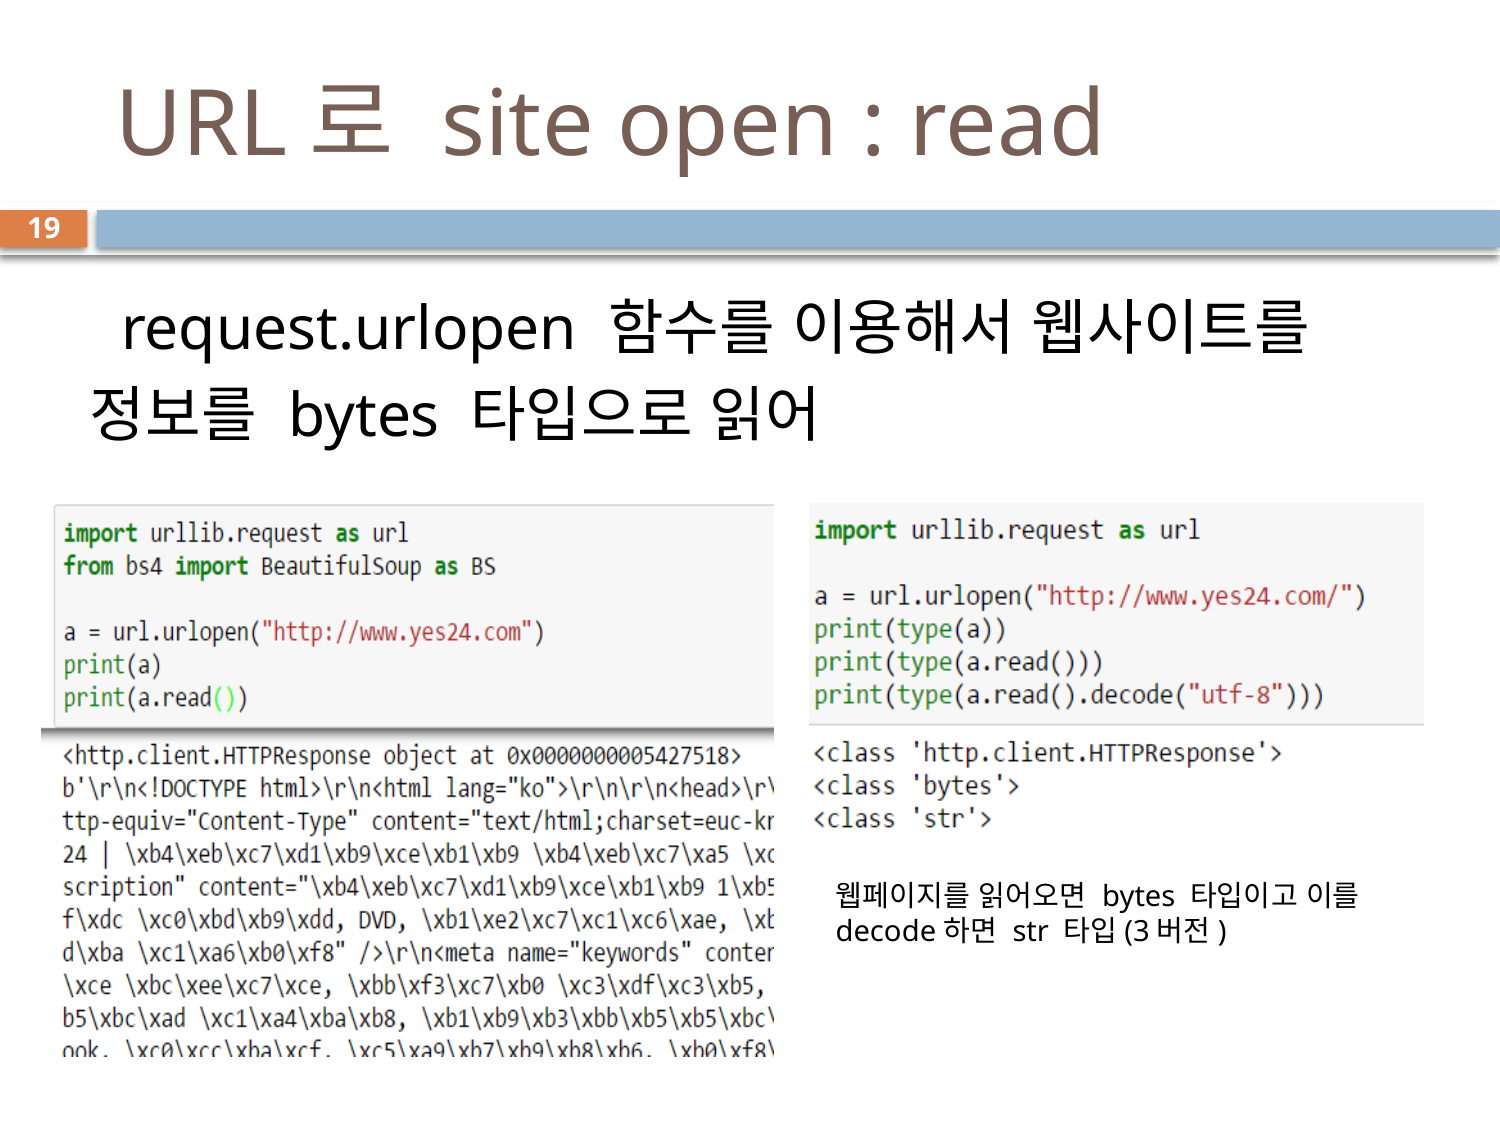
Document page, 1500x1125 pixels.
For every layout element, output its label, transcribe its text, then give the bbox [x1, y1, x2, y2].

picture [808, 503, 1424, 848]
title URL로 site open : read [100, 37, 1438, 200]
list request.urlopen 함수를 이용해서 웹사이트를 정보를 bytes 타입으로 읽어 [75, 267, 1425, 480]
text_box 웹페이지를 읽어오면 bytes 타입이고 이를 decode하면 str 타입(3버전) [820, 869, 1388, 955]
picture [40, 503, 774, 1057]
slide_number 19 [0, 208, 88, 249]
